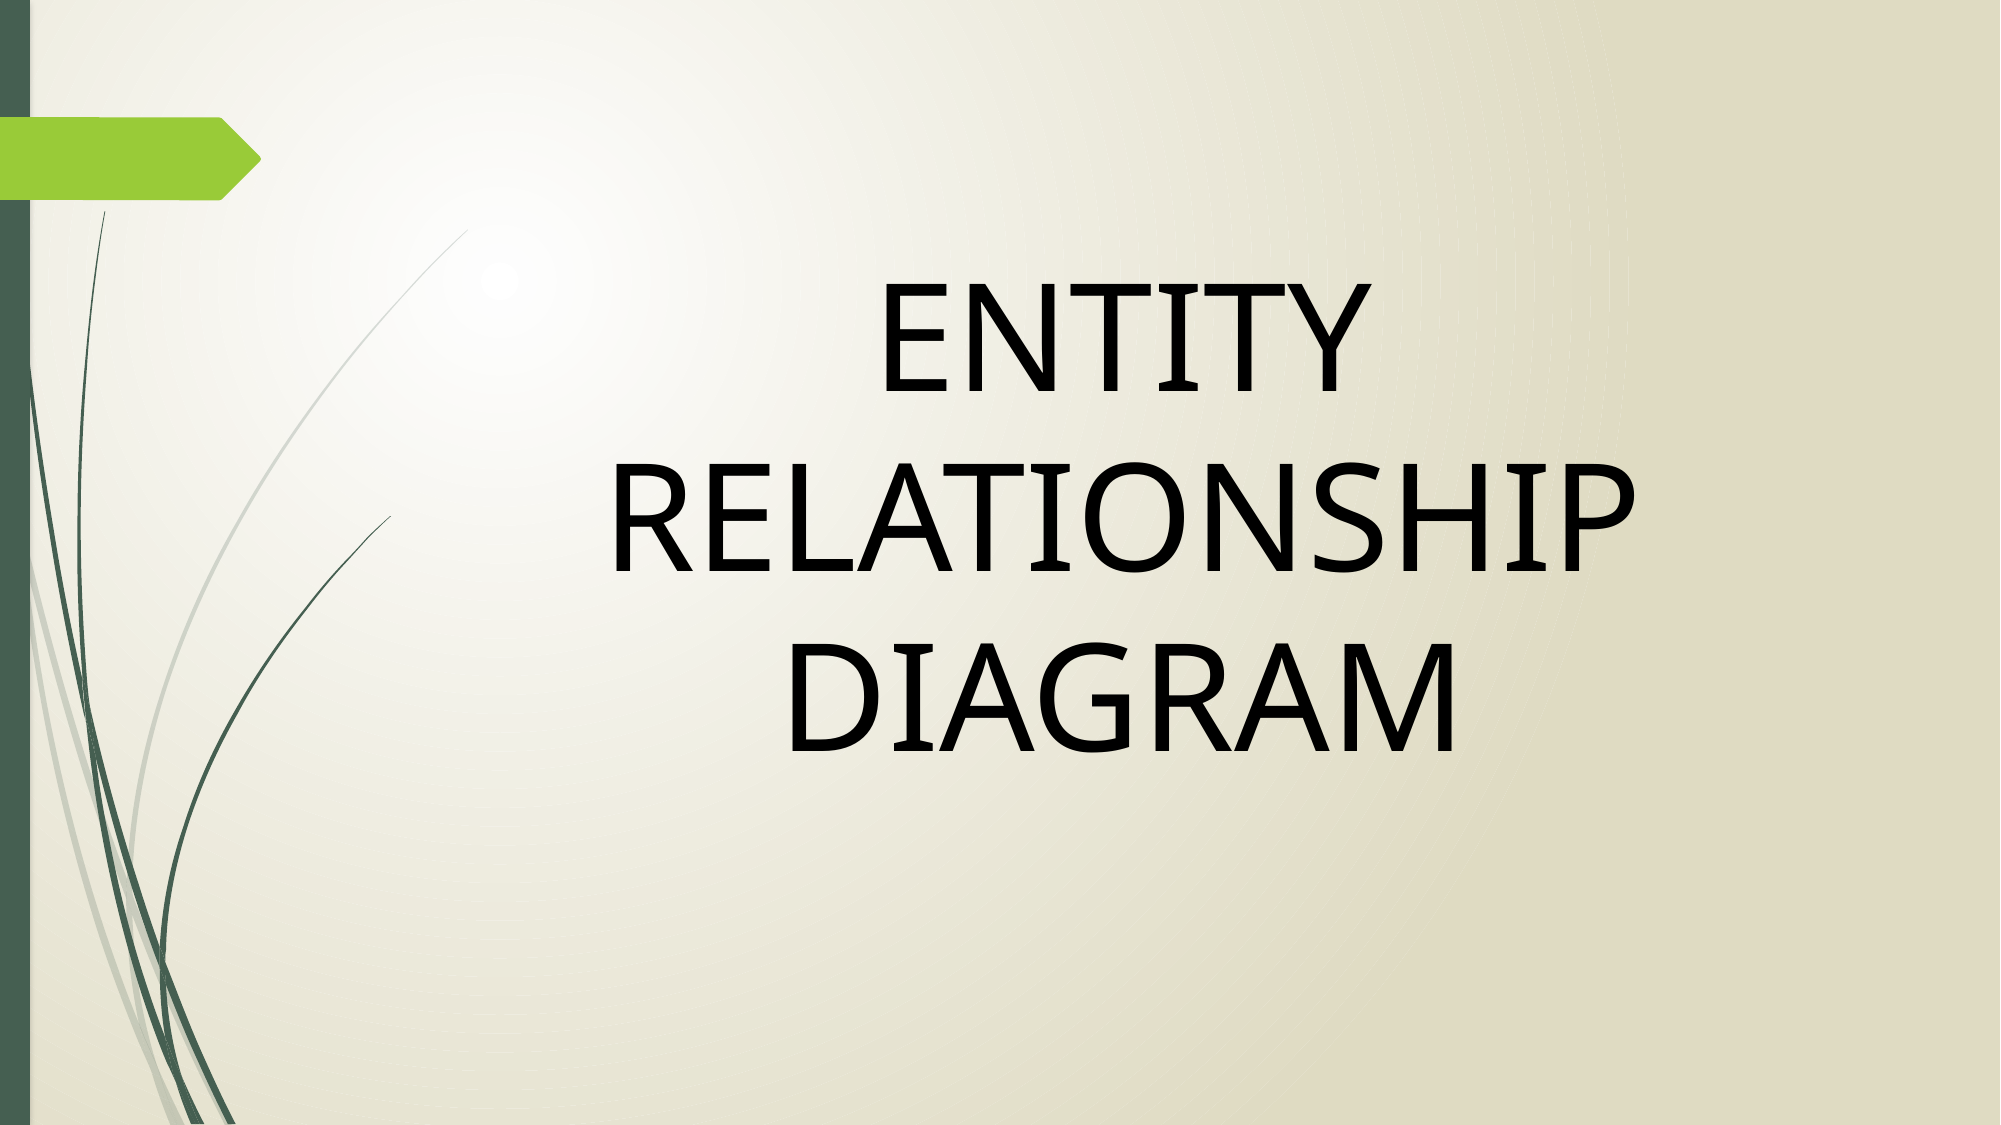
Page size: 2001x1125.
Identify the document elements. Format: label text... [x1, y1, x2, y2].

text_box ENTITY RELATIONSHIP DIAGRAM [531, 234, 1715, 790]
